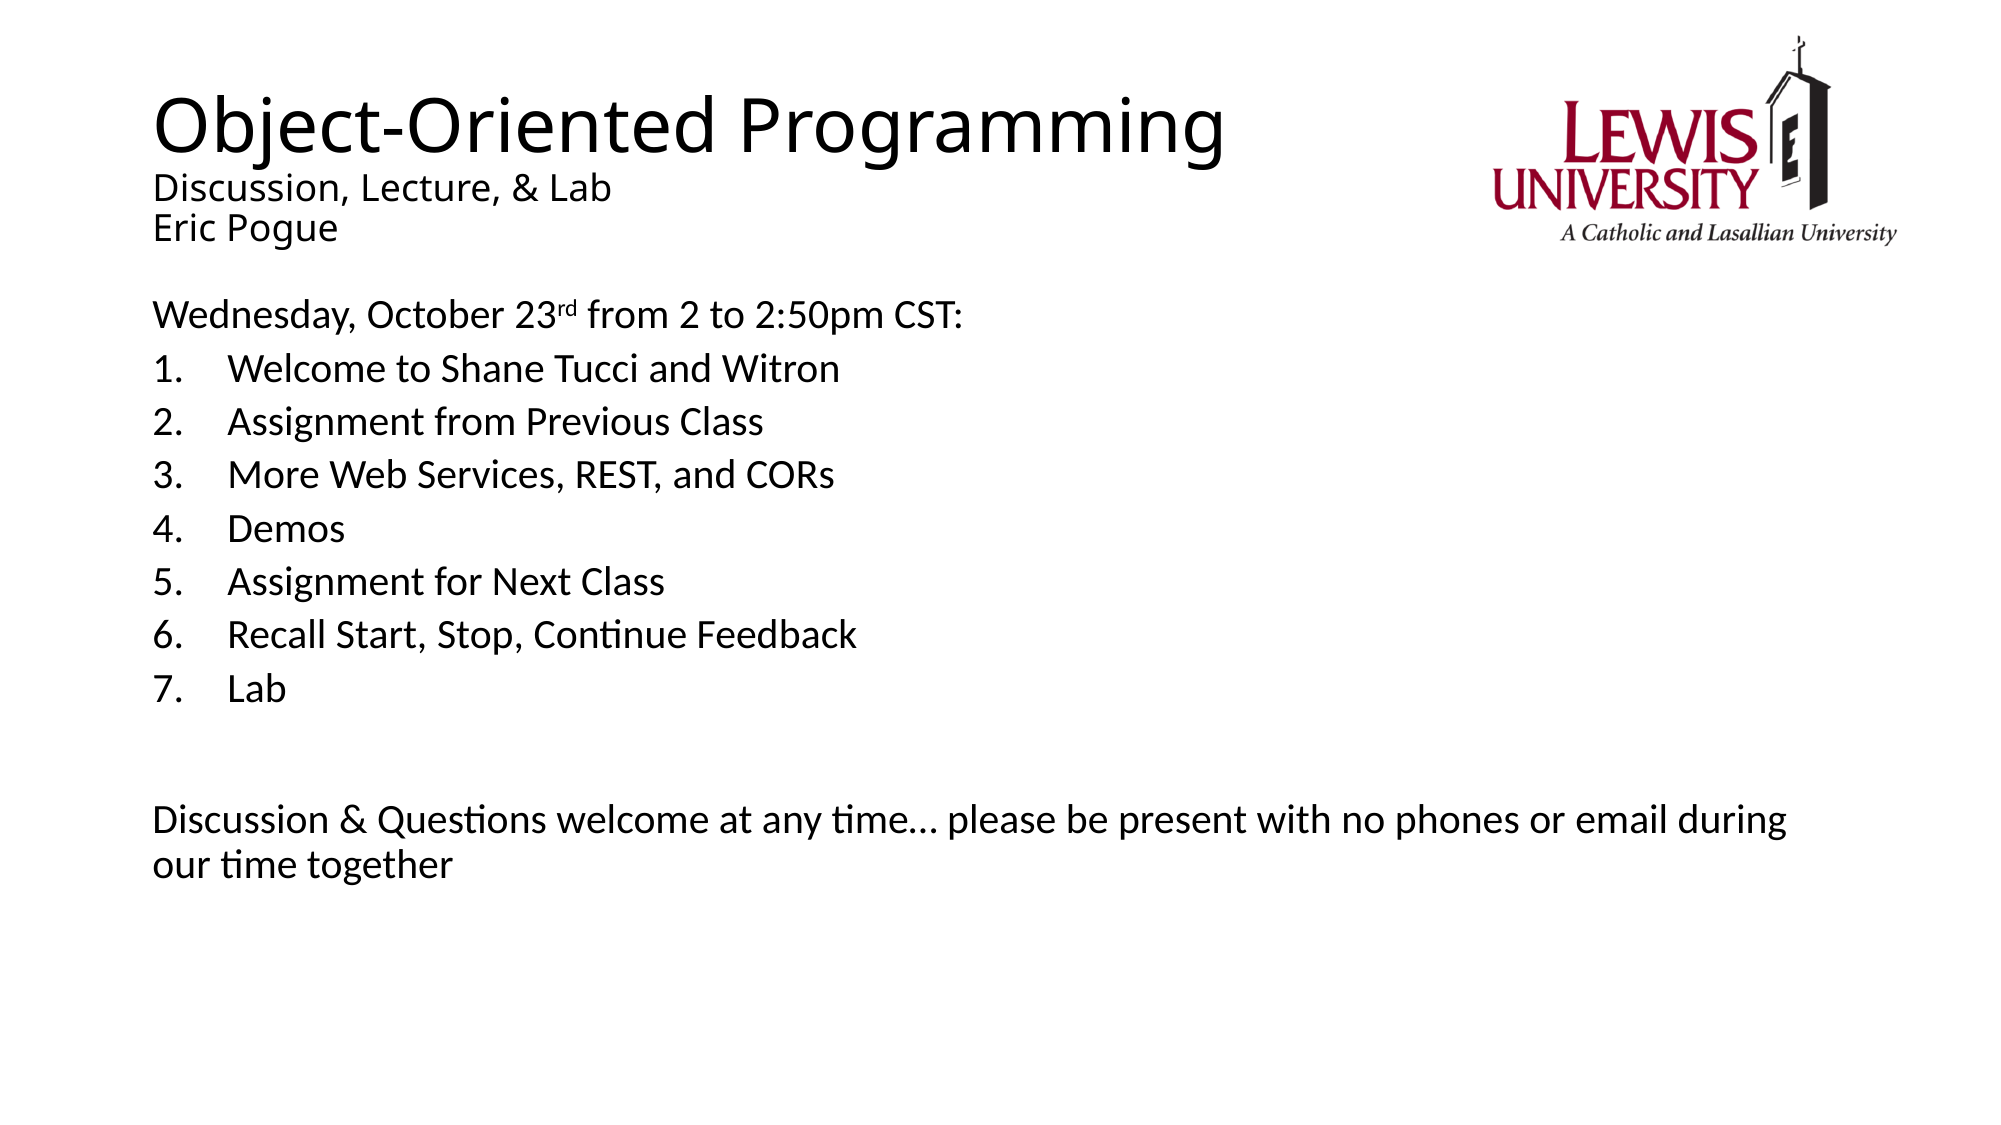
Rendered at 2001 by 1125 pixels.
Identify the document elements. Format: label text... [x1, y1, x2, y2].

picture [1466, 25, 1903, 250]
list Wednesday, October 23rd from 2 to 2:50pm CST: Welcome to Shane Tucci and Witron Assignment from Previous Class More Web Services, REST, and CORs Demos Assignment for Next Class Recall Start, Stop, Continue Feedback Lab Discussion & Questions welcome at any time… please be present with no phones or email during our time together [137, 285, 1863, 1014]
title Object-Oriented Programming Discussion, Lecture, & Lab Eric Pogue [137, 59, 1330, 278]
